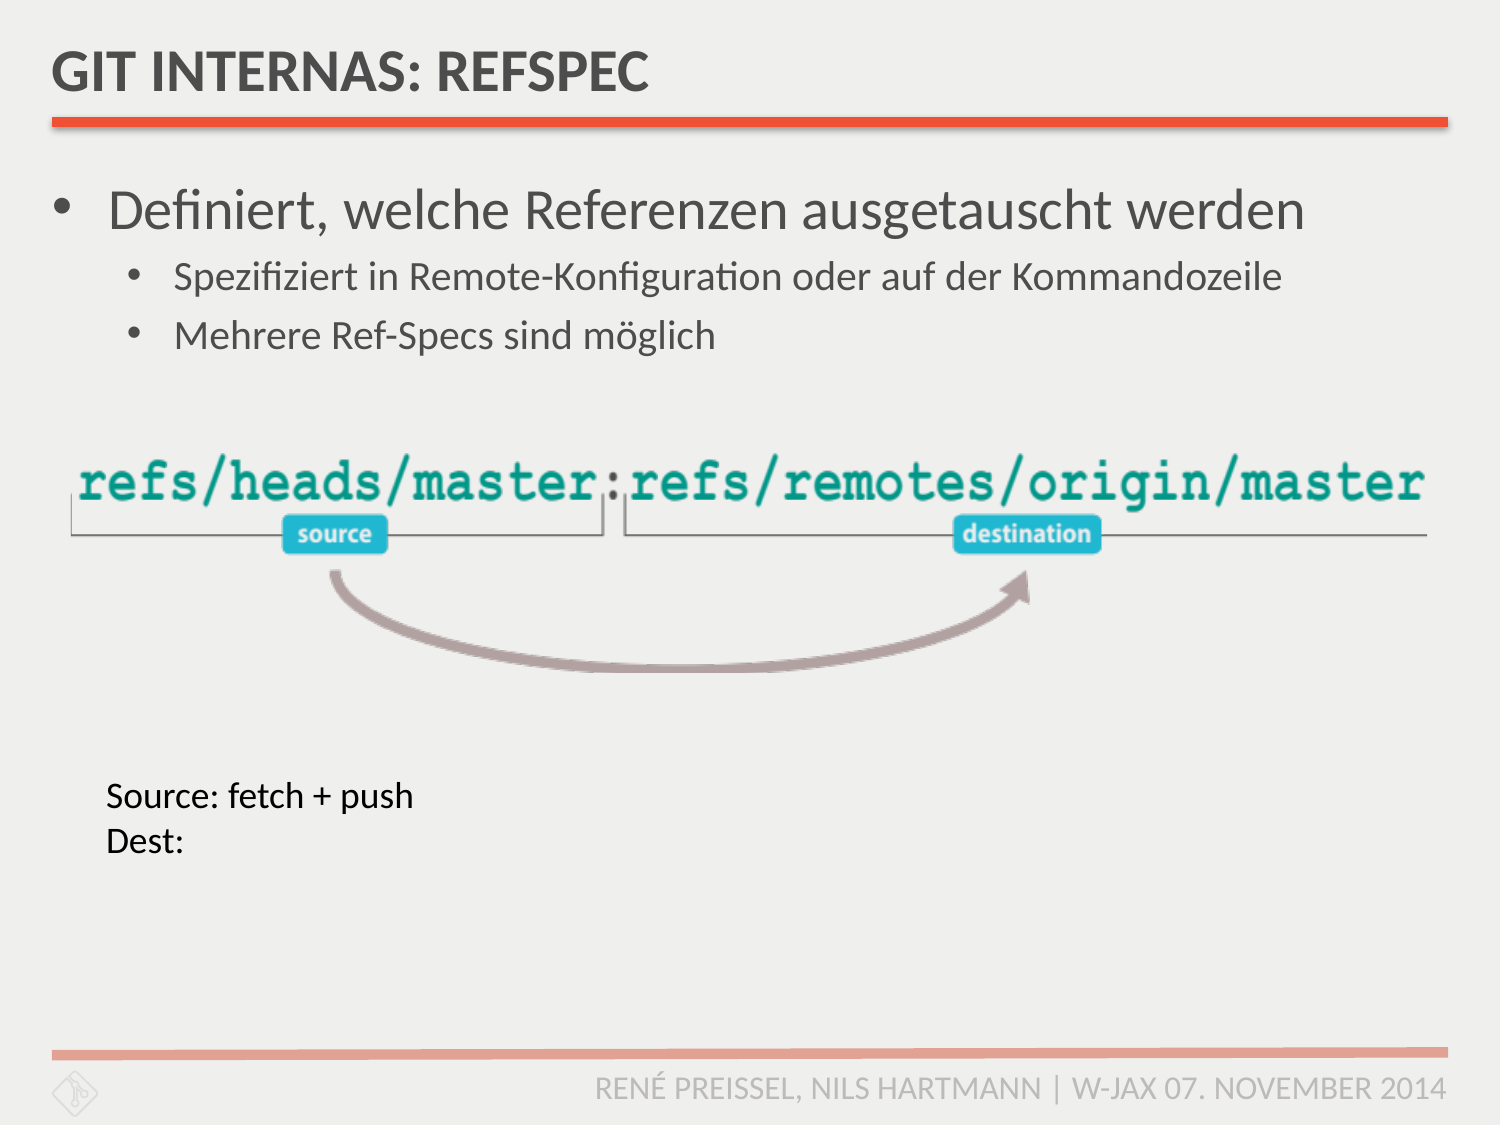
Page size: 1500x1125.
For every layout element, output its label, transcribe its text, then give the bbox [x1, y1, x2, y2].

picture [70, 449, 1428, 674]
text_box Source: fetch + push Dest: [91, 763, 430, 868]
title GIT INTERNAS: REFSPEC [51, 30, 1449, 104]
list Definiert, welche Referenzen ausgetauscht werden Spezifiziert in Remote-Konfiguration oder auf der Kommandozeile Mehrere Ref-Specs sind möglich [51, 170, 1449, 1005]
